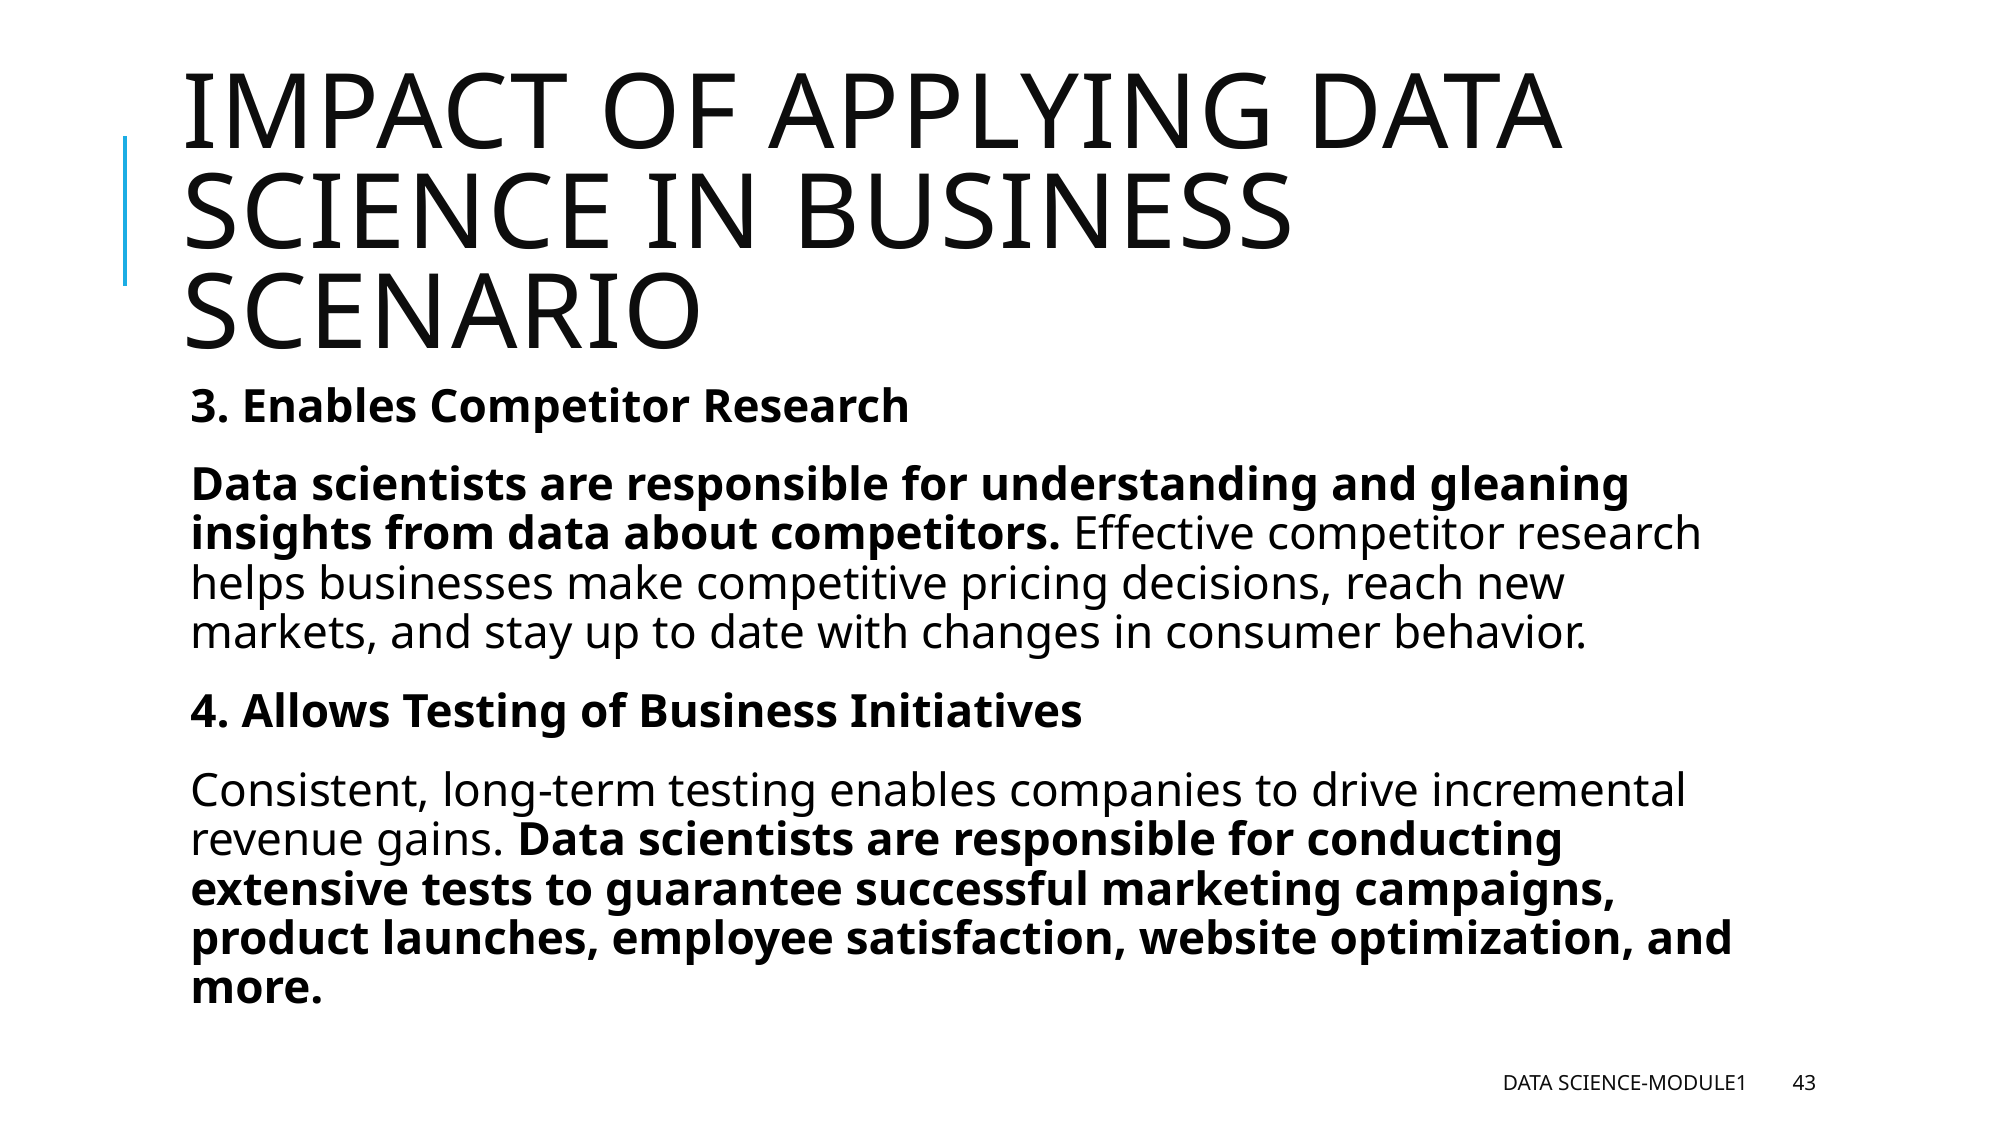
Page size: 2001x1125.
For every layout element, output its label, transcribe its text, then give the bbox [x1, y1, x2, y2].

title Impact of applying Data Science in business scenario [168, 96, 1763, 342]
footer Data Science-Module1 [794, 1061, 1763, 1107]
slide_number 43 [1777, 1061, 1938, 1107]
list 3. Enables Competitor Research Data scientists are responsible for understanding and gleaning insights from data about competitors. Effective competitor research helps businesses make competitive pricing decisions, reach new markets, and stay up to date with changes in consumer behavior. 4. Allows Testing of Business Initiatives Consistent, long-term testing enables companies to drive incremental revenue gains. Data scientists are responsible for conducting extensive tests to guarantee successful marketing campaigns, product launches, employee satisfaction, website optimization, and more. [168, 375, 1763, 1035]
